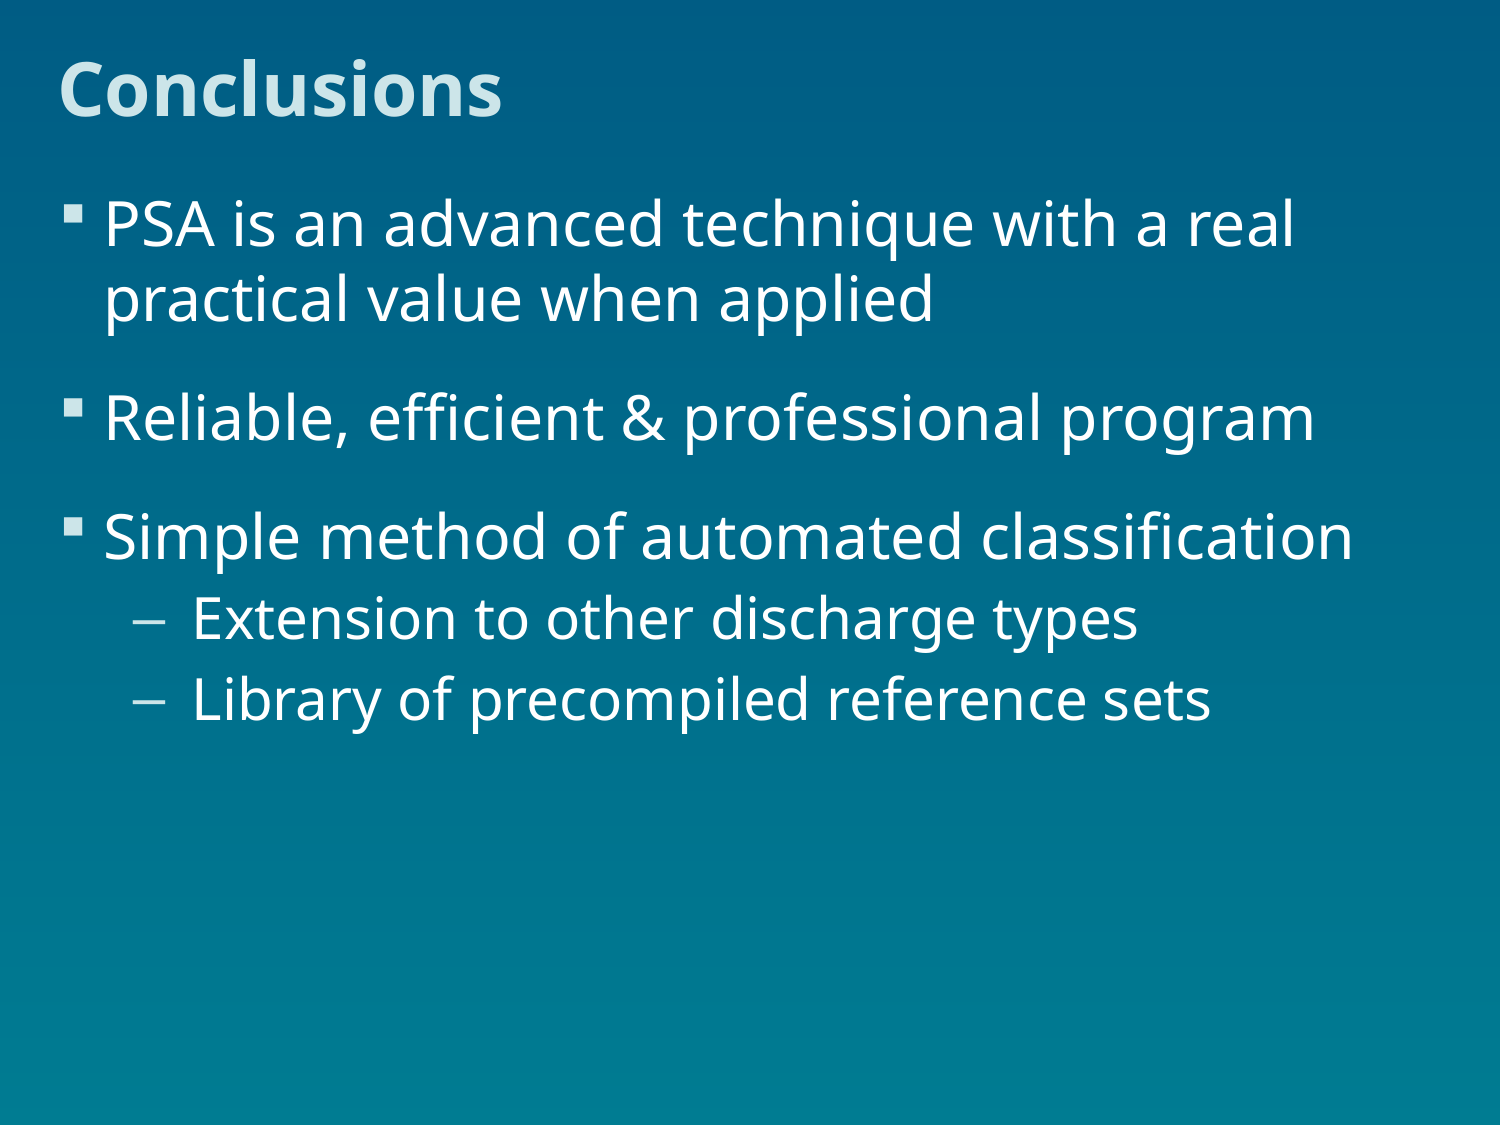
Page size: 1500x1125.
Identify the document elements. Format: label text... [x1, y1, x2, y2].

list PSA is an advanced technique with a real practical value when applied Reliable, efficient & professional program Simple method of automated classification Extension to other discharge types Library of precompiled reference sets [58, 184, 1442, 1018]
title Conclusions [57, 19, 1440, 132]
